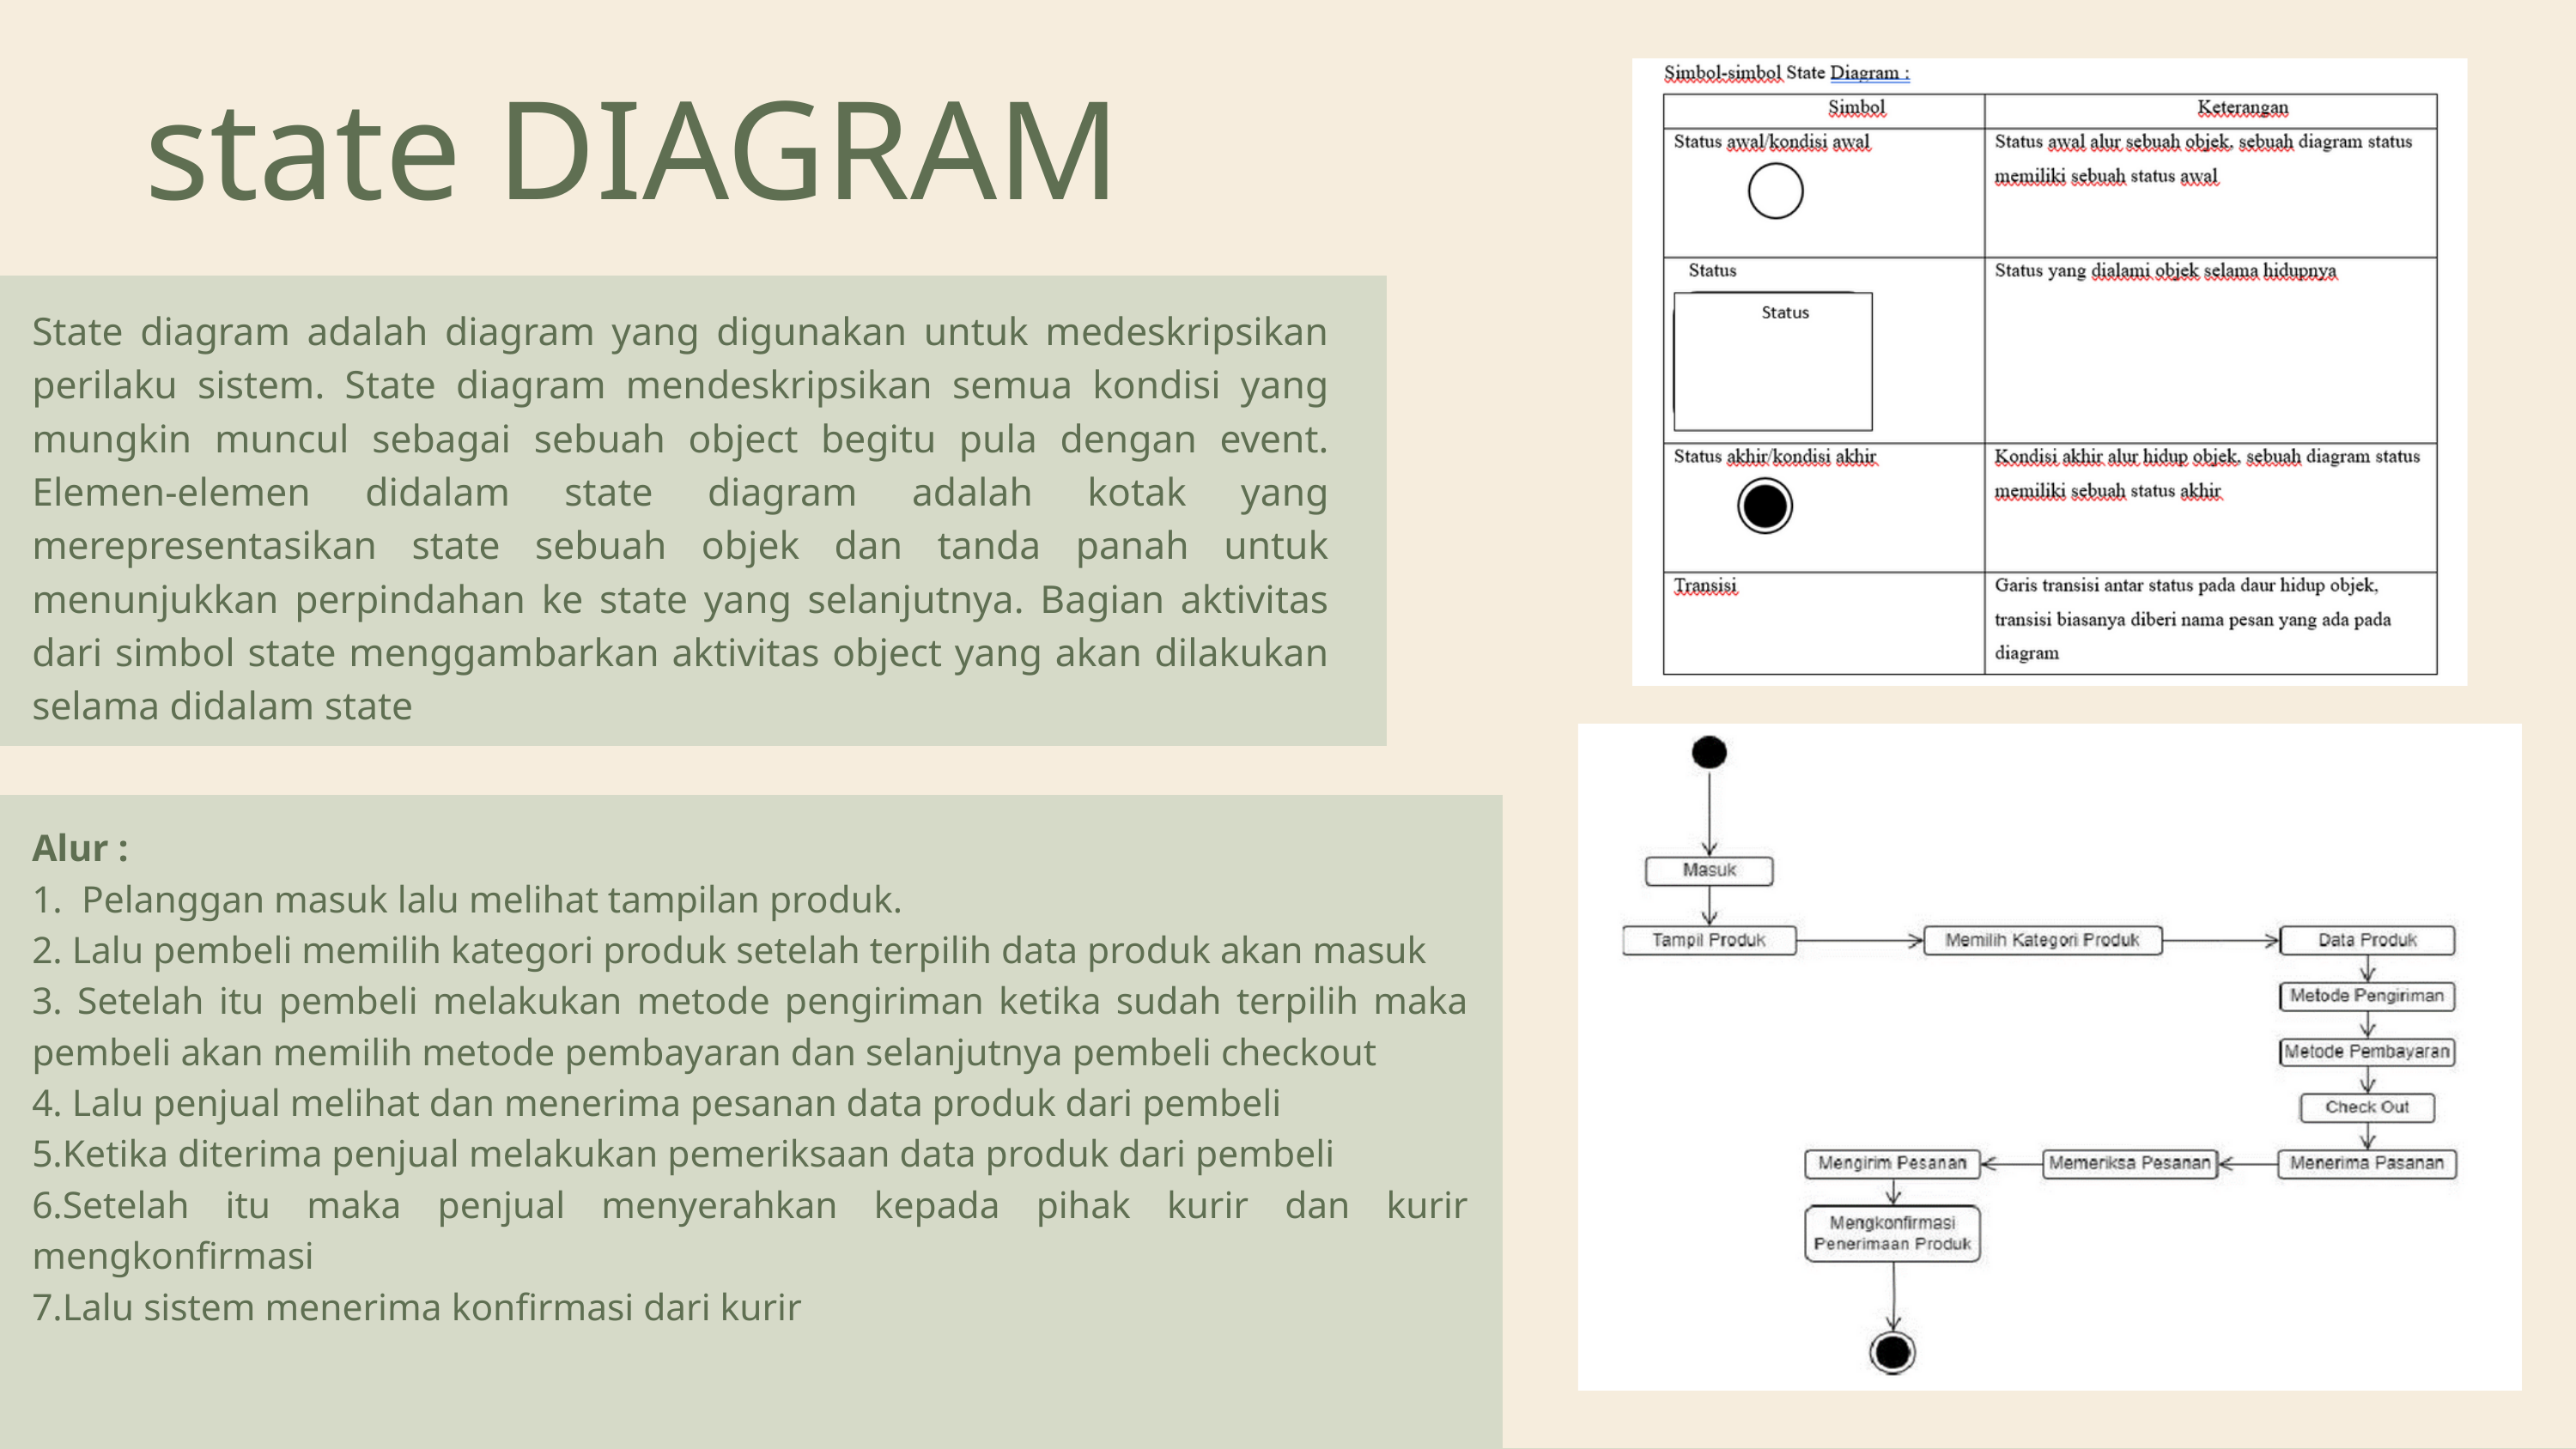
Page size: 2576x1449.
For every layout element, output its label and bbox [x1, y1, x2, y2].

text_box [0, 275, 1388, 746]
text_box [0, 0, 2576, 1449]
text_box [0, 795, 1504, 1449]
